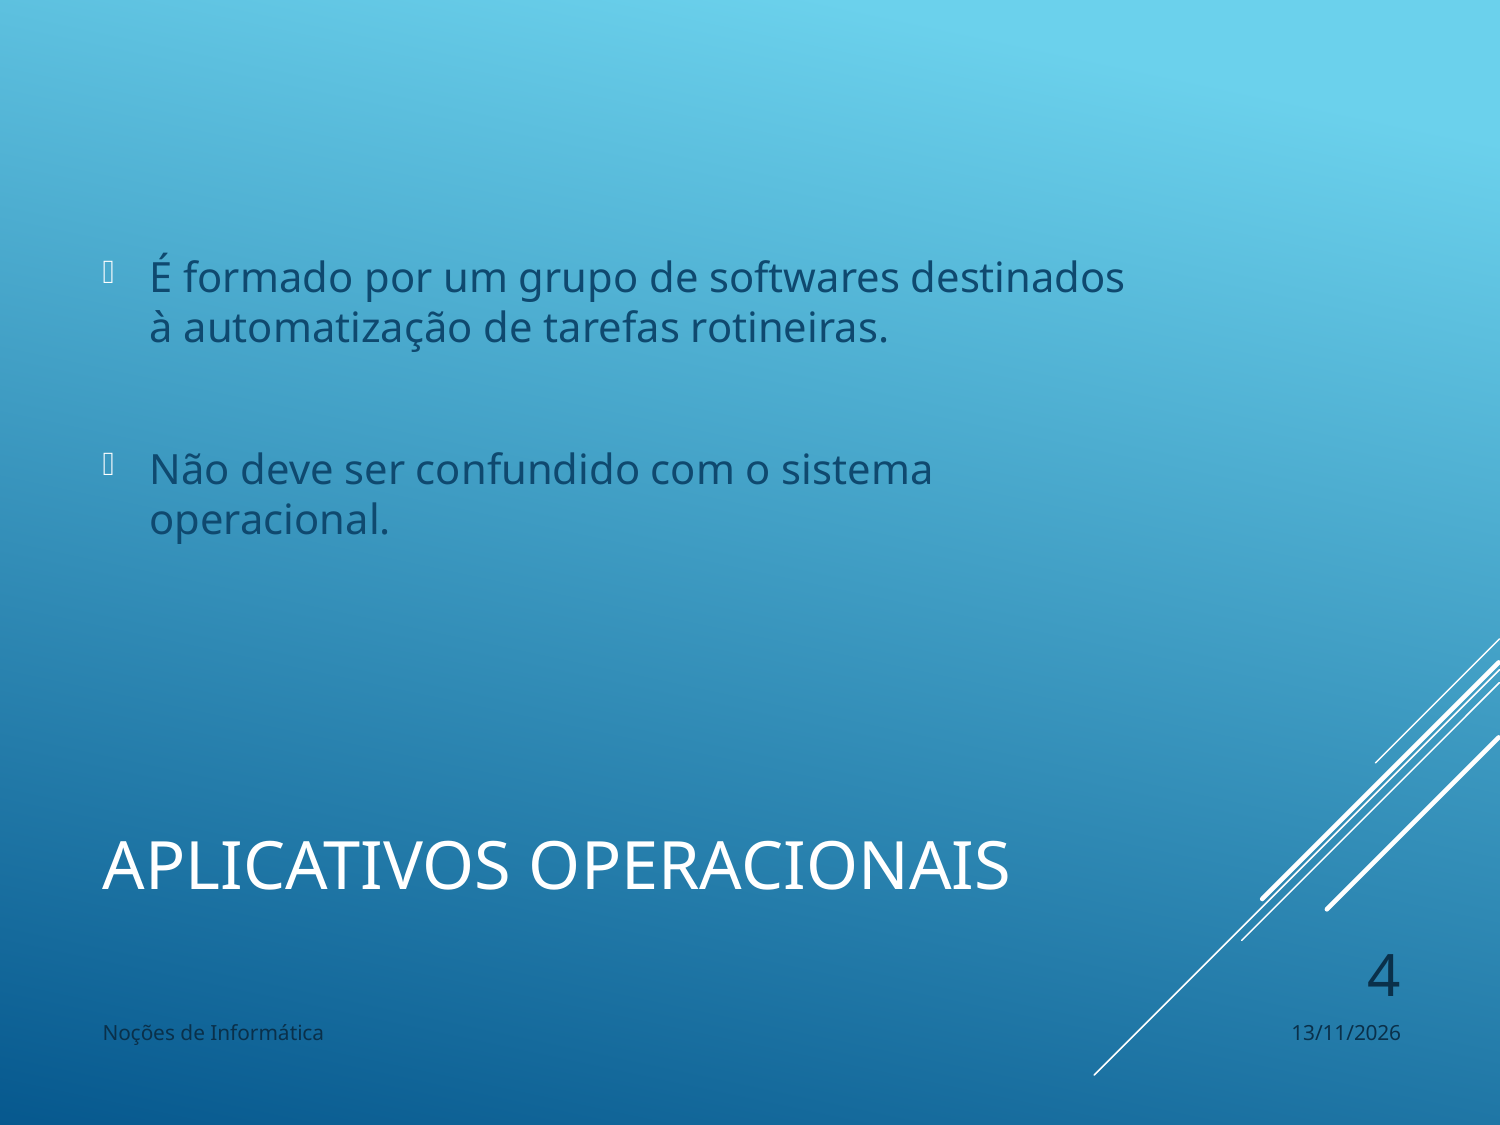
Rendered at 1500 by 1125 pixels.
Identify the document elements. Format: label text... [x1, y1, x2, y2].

footer Noções de Informática [87, 1012, 1041, 1073]
list É formado por um grupo de softwares destinados à automatização de tarefas rotineiras. Não deve ser confundido com o sistema operacional. [87, 87, 1163, 706]
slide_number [1218, 1012, 1416, 1073]
title Aplicativos Operacionais [87, 737, 1163, 988]
slide_number 4 [1275, 915, 1416, 1025]
